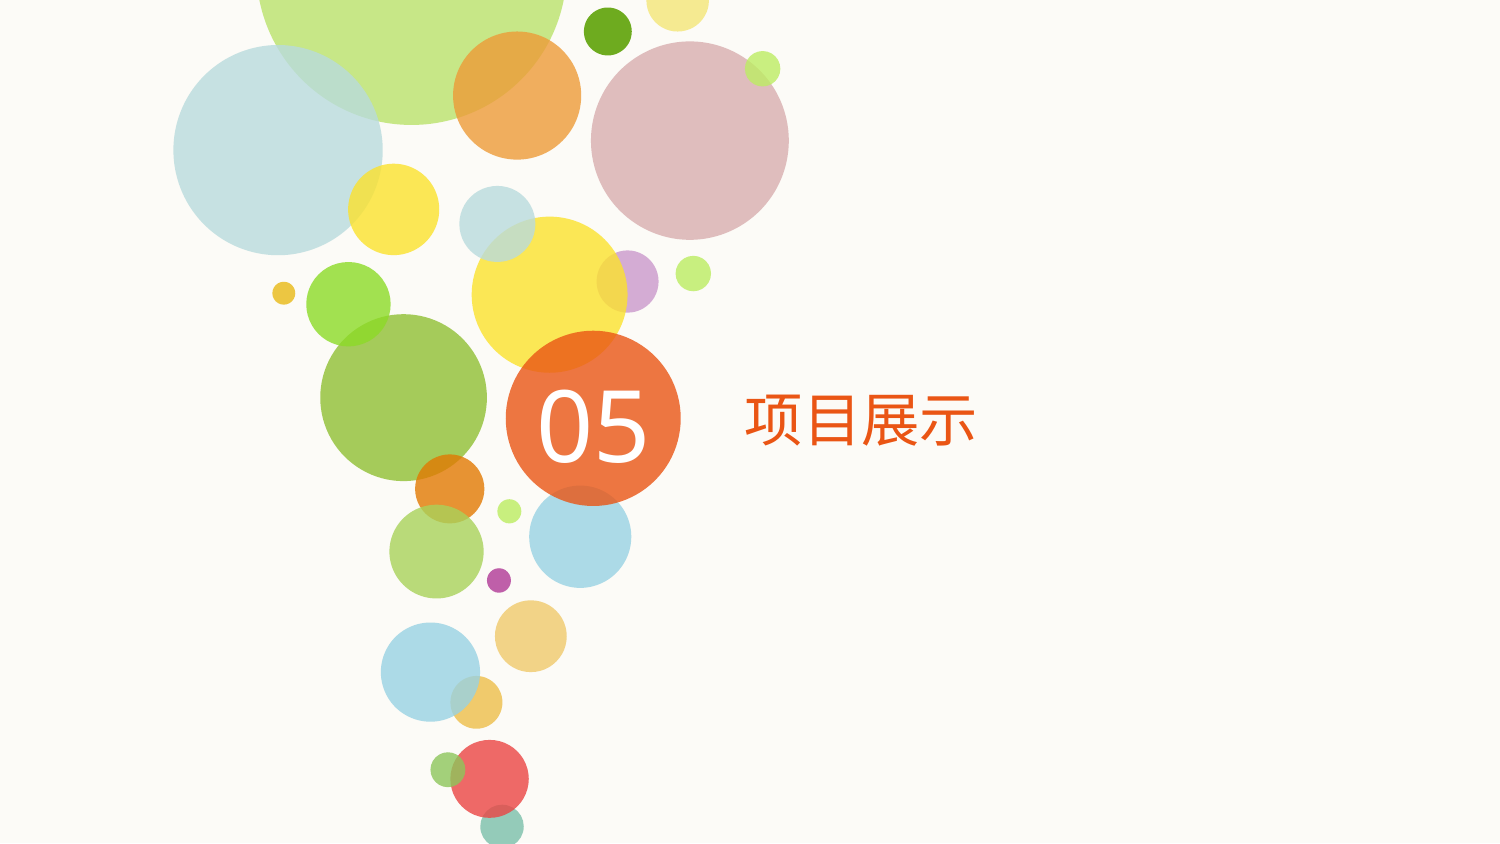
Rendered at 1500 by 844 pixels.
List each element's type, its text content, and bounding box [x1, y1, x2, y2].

text_box [583, 7, 632, 56]
text_box [459, 185, 536, 262]
text_box [272, 281, 296, 305]
text_box [320, 314, 487, 482]
text_box [616, 250, 659, 313]
text_box [471, 216, 628, 368]
text_box [744, 51, 781, 87]
text_box [454, 676, 503, 729]
text_box [675, 255, 712, 292]
text_box [529, 495, 632, 588]
text_box [380, 622, 481, 722]
text_box 项目展示 [744, 383, 1201, 454]
text_box [415, 454, 485, 517]
text_box [348, 163, 440, 256]
text_box [451, 739, 529, 818]
text_box [494, 600, 567, 673]
text_box [430, 752, 466, 788]
text_box [505, 330, 681, 506]
text_box [453, 31, 582, 160]
text_box [480, 809, 524, 844]
text_box [259, 0, 564, 125]
text_box [389, 504, 484, 599]
text_box [590, 41, 789, 240]
text_box [497, 499, 522, 524]
text_box 05 [533, 362, 653, 483]
text_box [646, 0, 709, 32]
text_box [173, 45, 383, 256]
text_box [306, 262, 391, 347]
text_box [486, 568, 511, 593]
